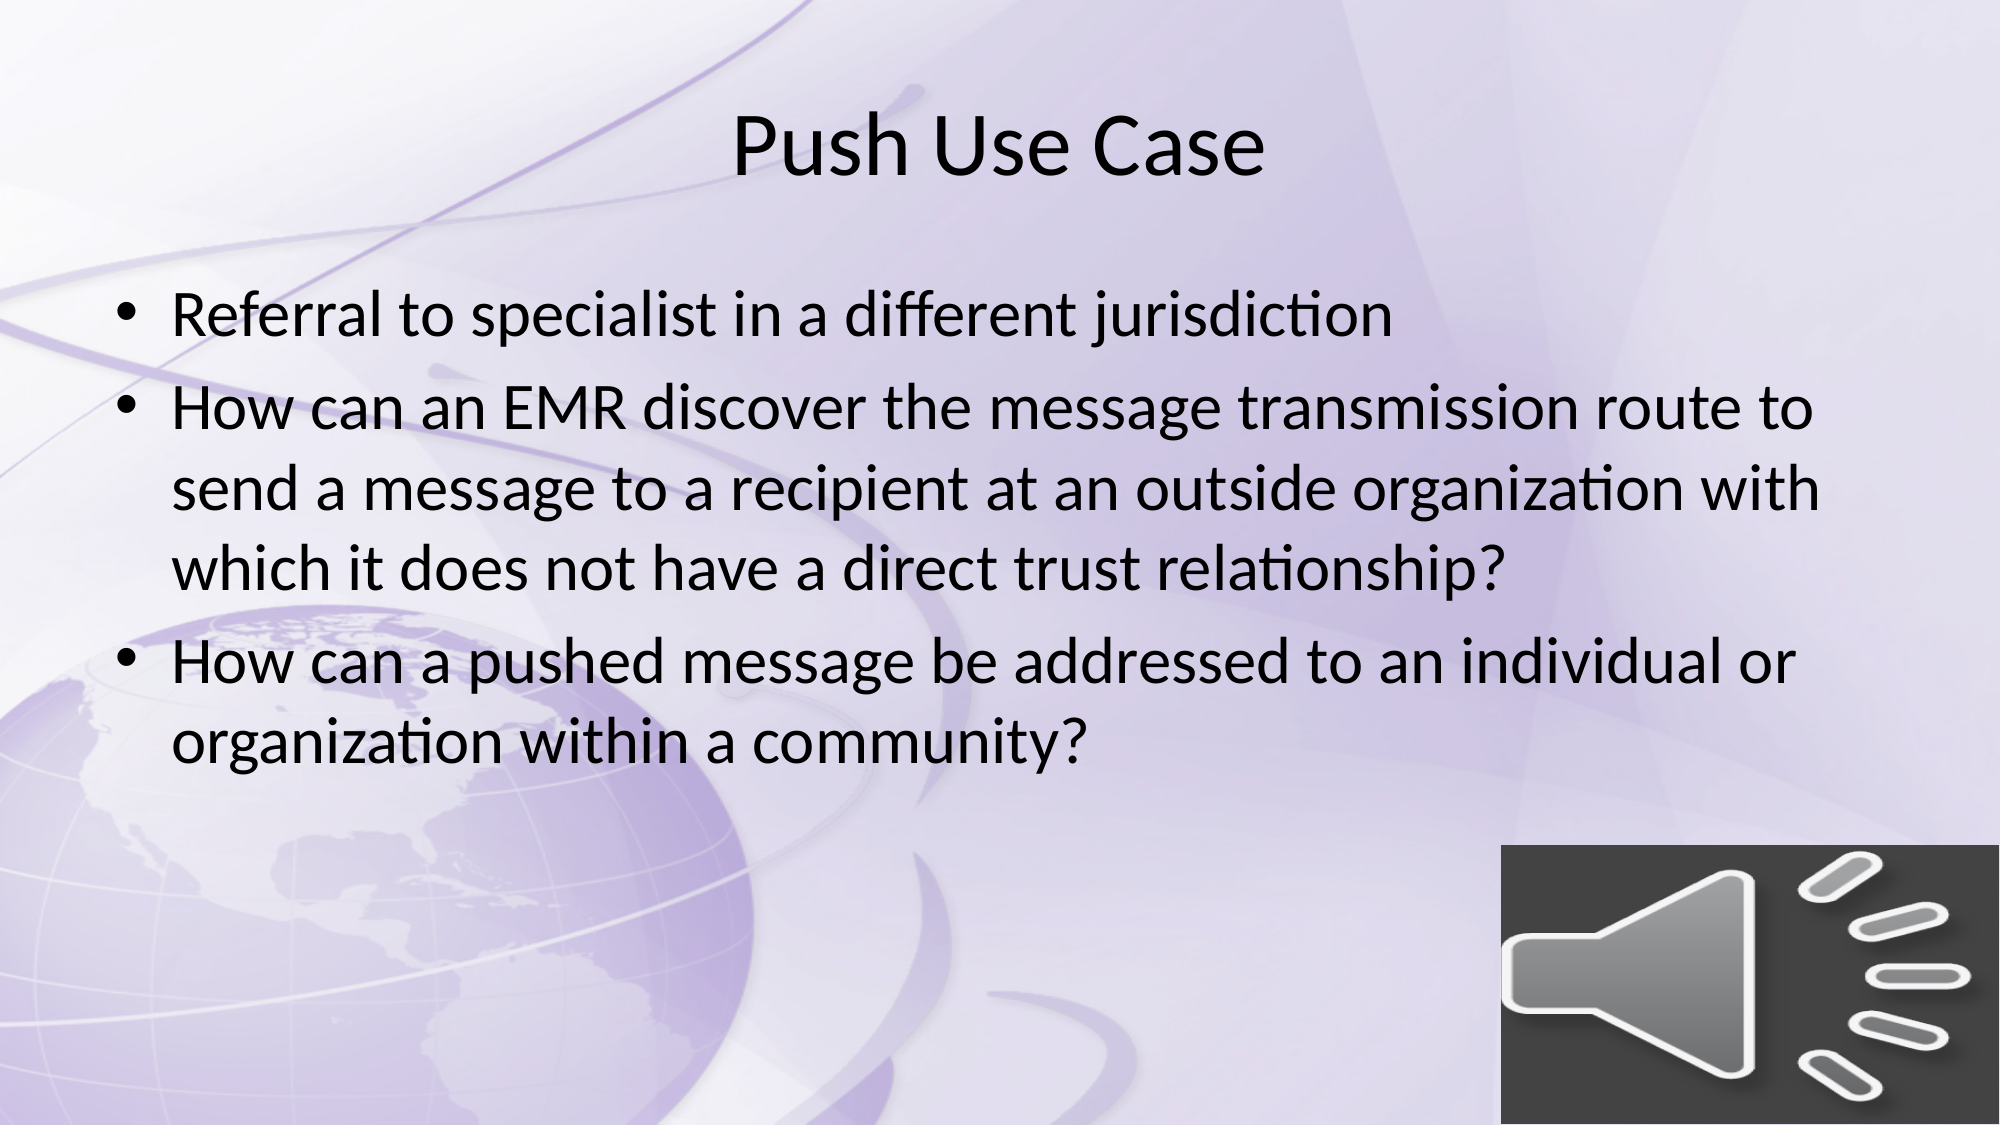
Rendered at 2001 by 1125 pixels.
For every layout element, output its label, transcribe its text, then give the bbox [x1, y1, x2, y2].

picture [0, 0, 2000, 1125]
title Push Use Case [99, 45, 1900, 233]
list Referral to specialist in a different jurisdiction How can an EMR discover the message transmission route to send a message to a recipient at an outside organization with which it does not have a direct trust relationship? How can a pushed message be addressed to an individual or organization within a community? [99, 262, 1900, 1005]
